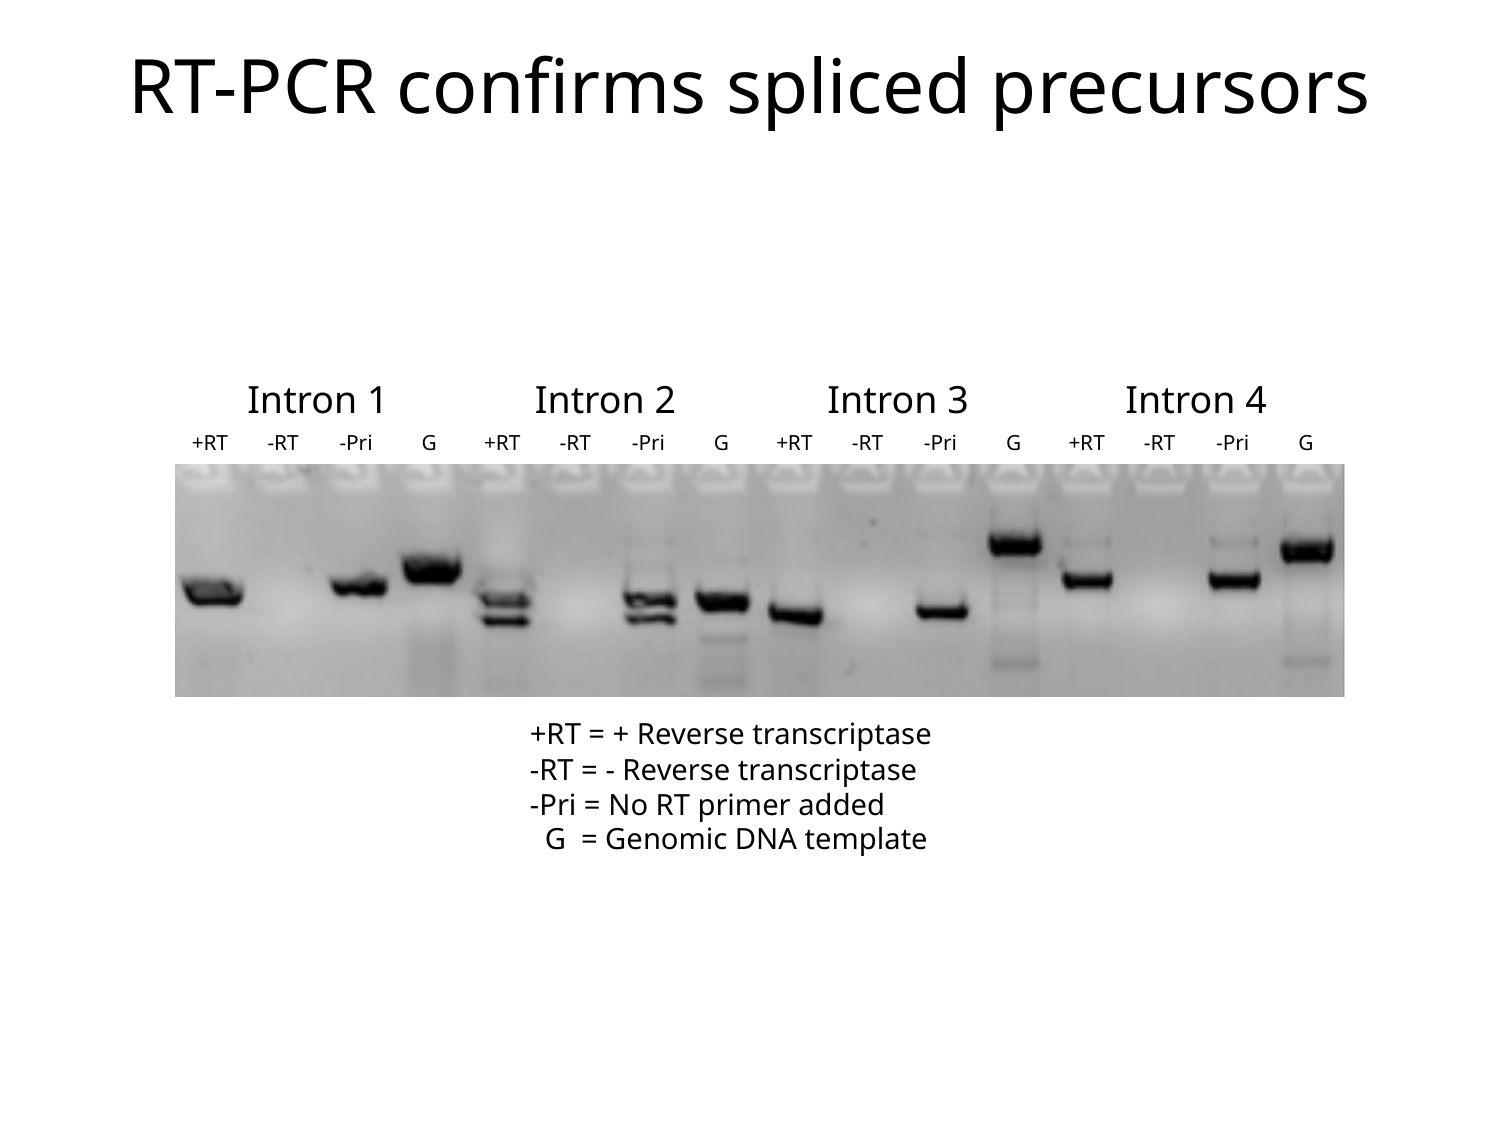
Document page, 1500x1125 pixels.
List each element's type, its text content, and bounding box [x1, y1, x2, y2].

table_header -RT [1124, 429, 1195, 463]
table_header Intron 4 [1051, 367, 1342, 424]
table_header +RT [174, 429, 246, 464]
table_header -Pri [905, 429, 976, 463]
picture [174, 464, 1345, 697]
text_box +RT = + Reverse transcriptase -RT = - Reverse transcriptase -Pri = No RT primer added G = Genomic DNA template [515, 708, 1140, 943]
table_header Intron 2 [465, 367, 746, 424]
table_header G [686, 429, 757, 463]
table_header Intron 3 [747, 367, 1049, 424]
table_header -Pri [1197, 429, 1268, 463]
table_header G [978, 429, 1049, 463]
table_header -RT [247, 429, 319, 463]
table_header -Pri [320, 429, 392, 463]
table_header -RT [540, 429, 611, 463]
table_header G [1270, 429, 1341, 463]
table_header +RT [467, 429, 538, 463]
table_header -RT [832, 429, 903, 463]
table_header G [393, 429, 465, 463]
table_header Intron 1 [173, 367, 464, 424]
table_header +RT [759, 429, 830, 463]
table_header -Pri [613, 429, 684, 463]
title RT-PCR confirms spliced precursors [75, 24, 1425, 145]
table_header +RT [1051, 429, 1122, 463]
